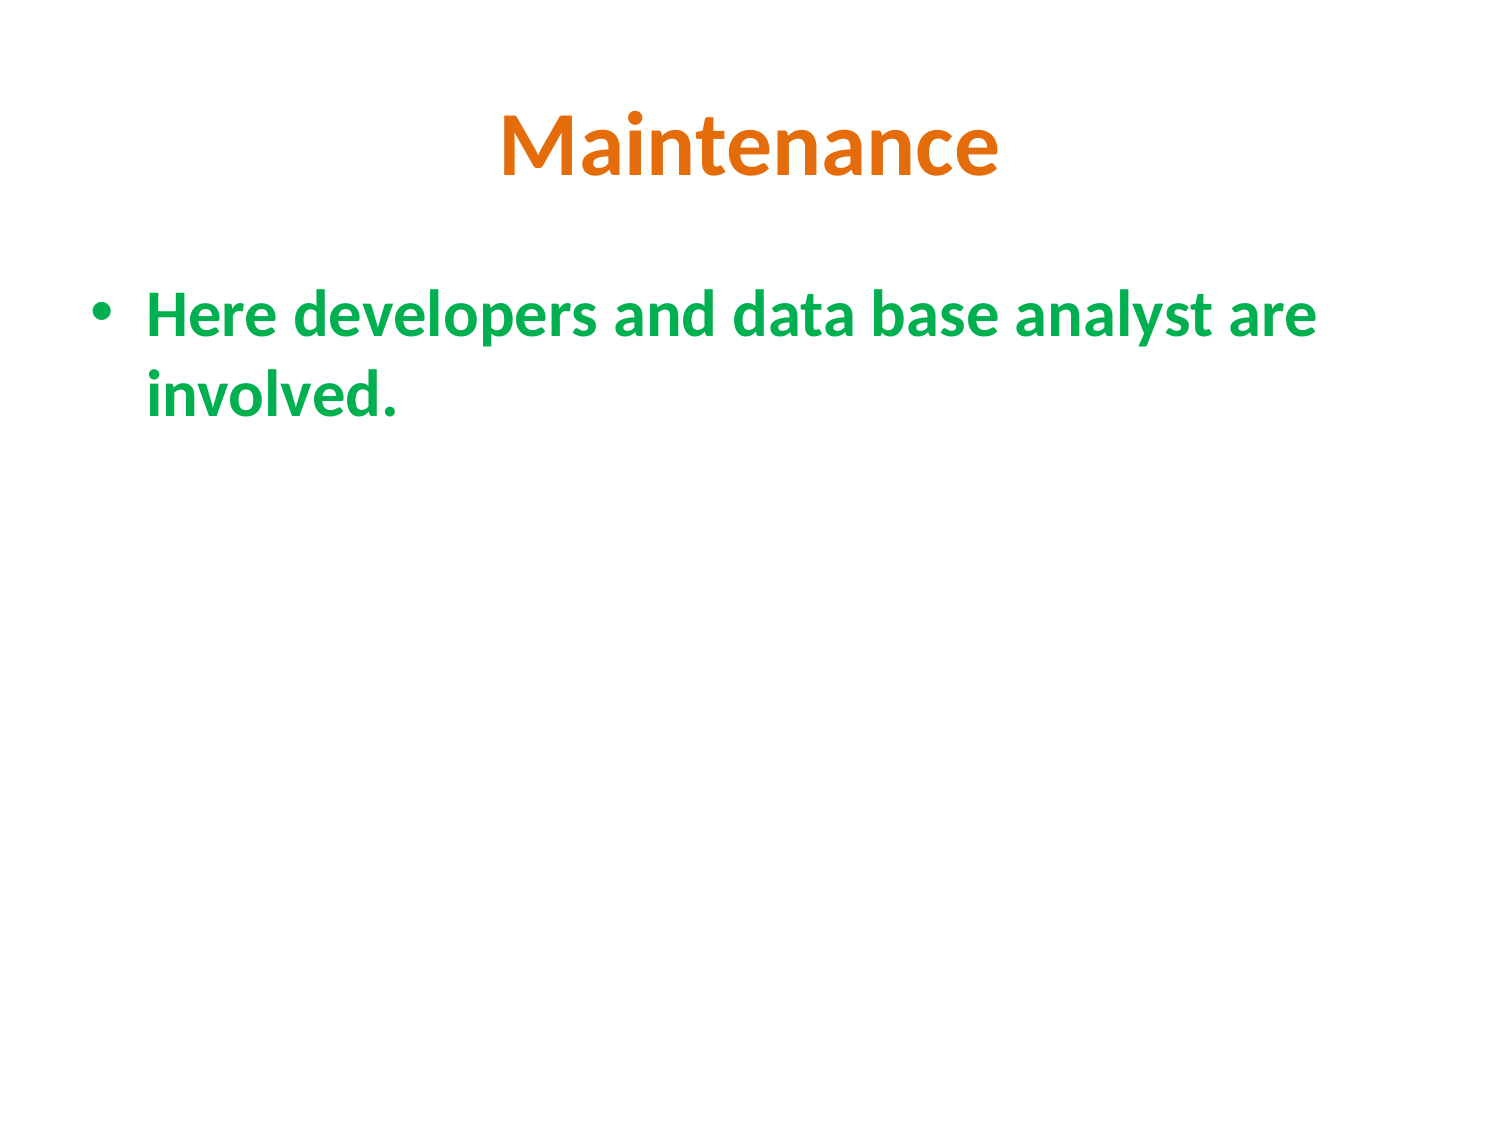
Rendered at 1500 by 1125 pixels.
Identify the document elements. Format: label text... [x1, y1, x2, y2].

title Maintenance [75, 45, 1425, 233]
list Here developers and data base analyst are involved. [75, 262, 1425, 1005]
